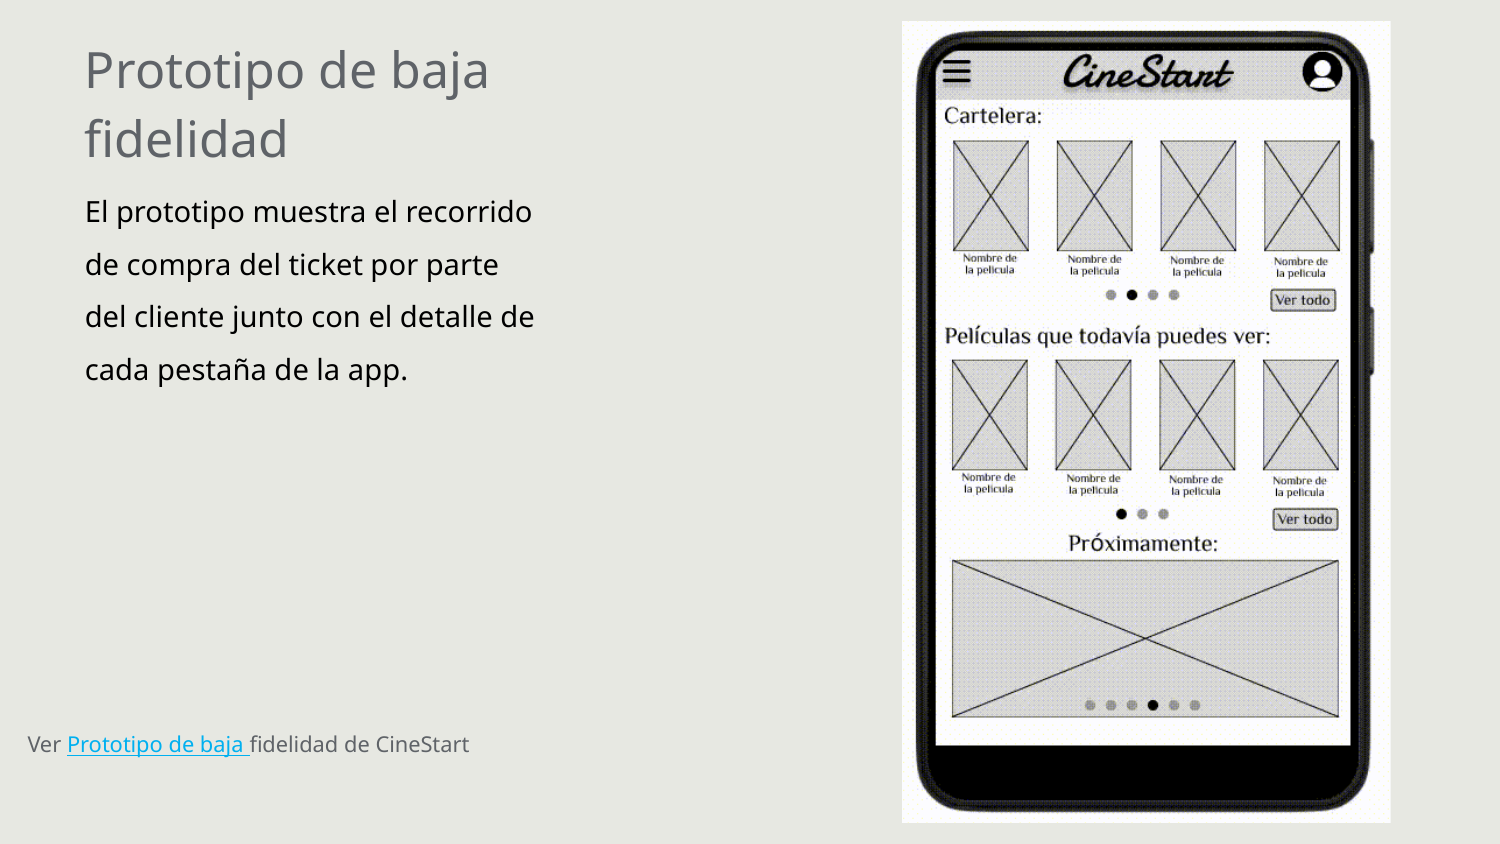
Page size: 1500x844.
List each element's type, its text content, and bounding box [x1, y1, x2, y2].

picture [901, 20, 1391, 823]
text_box Prototipo de baja fidelidad [84, 14, 1234, 183]
text_box Ver Prototipo de baja fidelidad de CineStart [27, 701, 903, 828]
text_box [690, 0, 1500, 844]
text_box El prototipo muestra el recorrido de compra del ticket por parte del cliente junto con el detalle de cada pestaña de la app. [84, 161, 558, 401]
